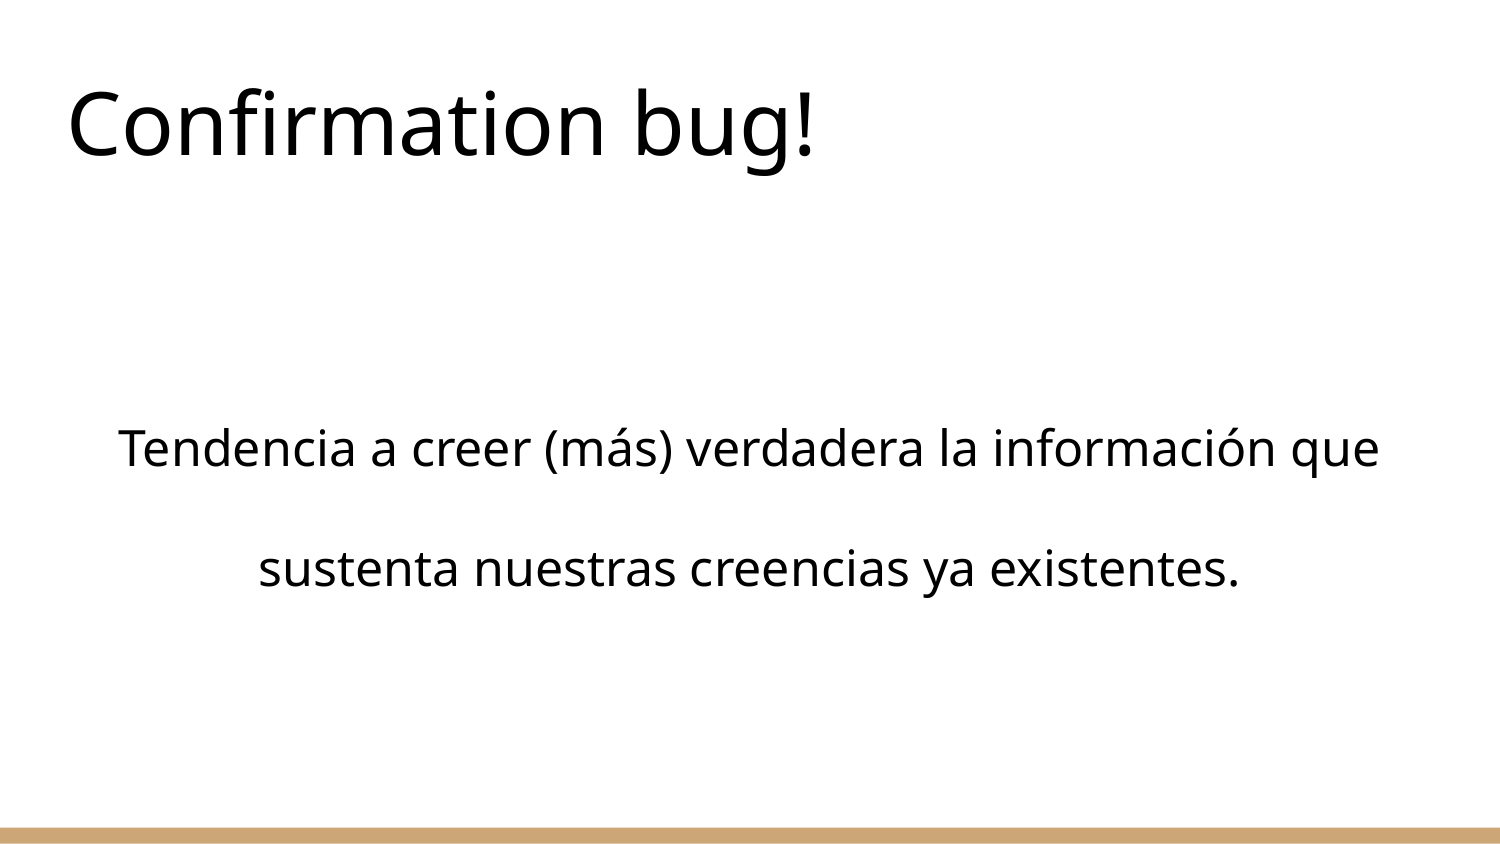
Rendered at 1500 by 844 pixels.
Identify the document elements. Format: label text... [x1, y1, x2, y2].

list Tendencia a creer (más) verdadera la información que sustenta nuestras creencias ya existentes. [51, 200, 1449, 752]
title Confirmation bug! [51, 51, 1449, 189]
